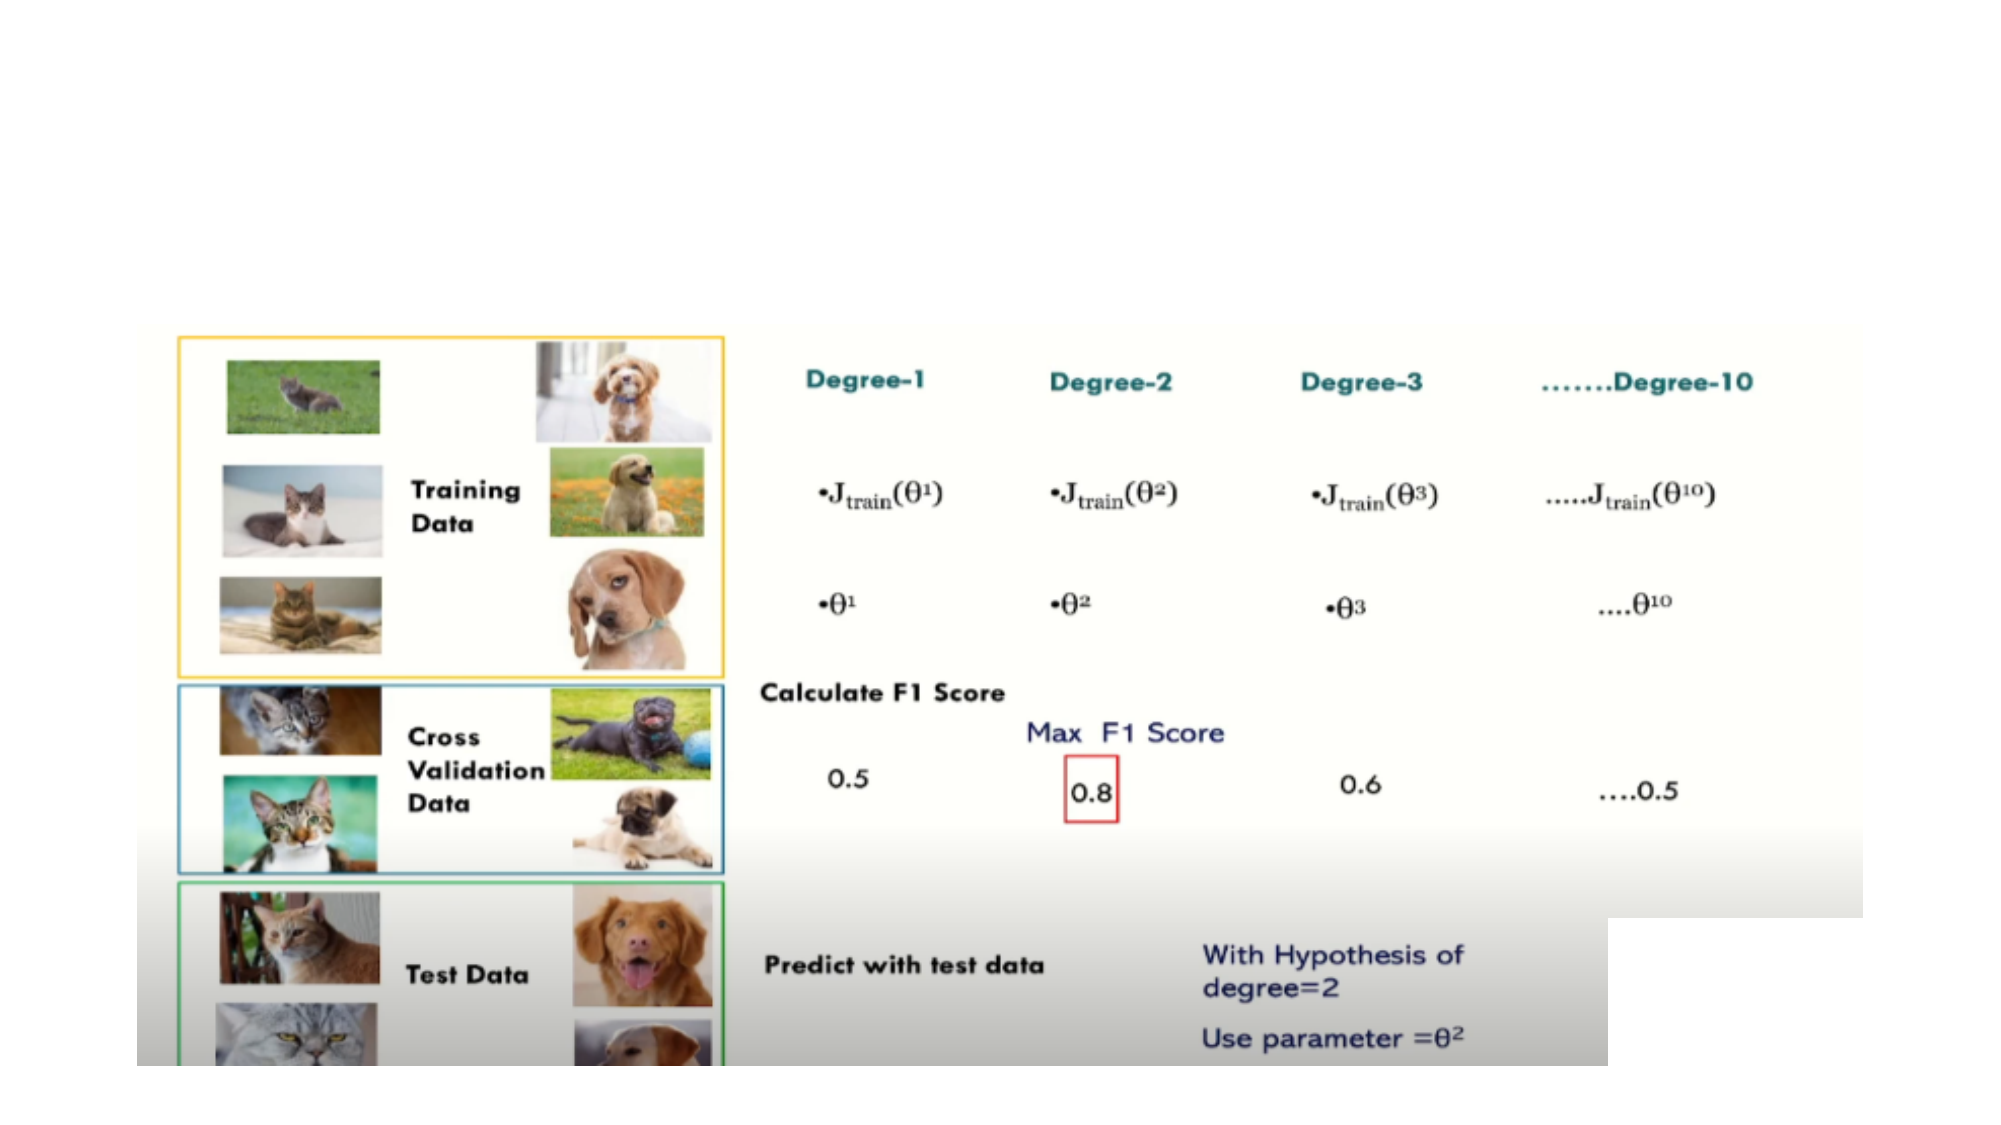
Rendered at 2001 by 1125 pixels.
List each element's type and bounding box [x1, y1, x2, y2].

list [137, 324, 1863, 1066]
